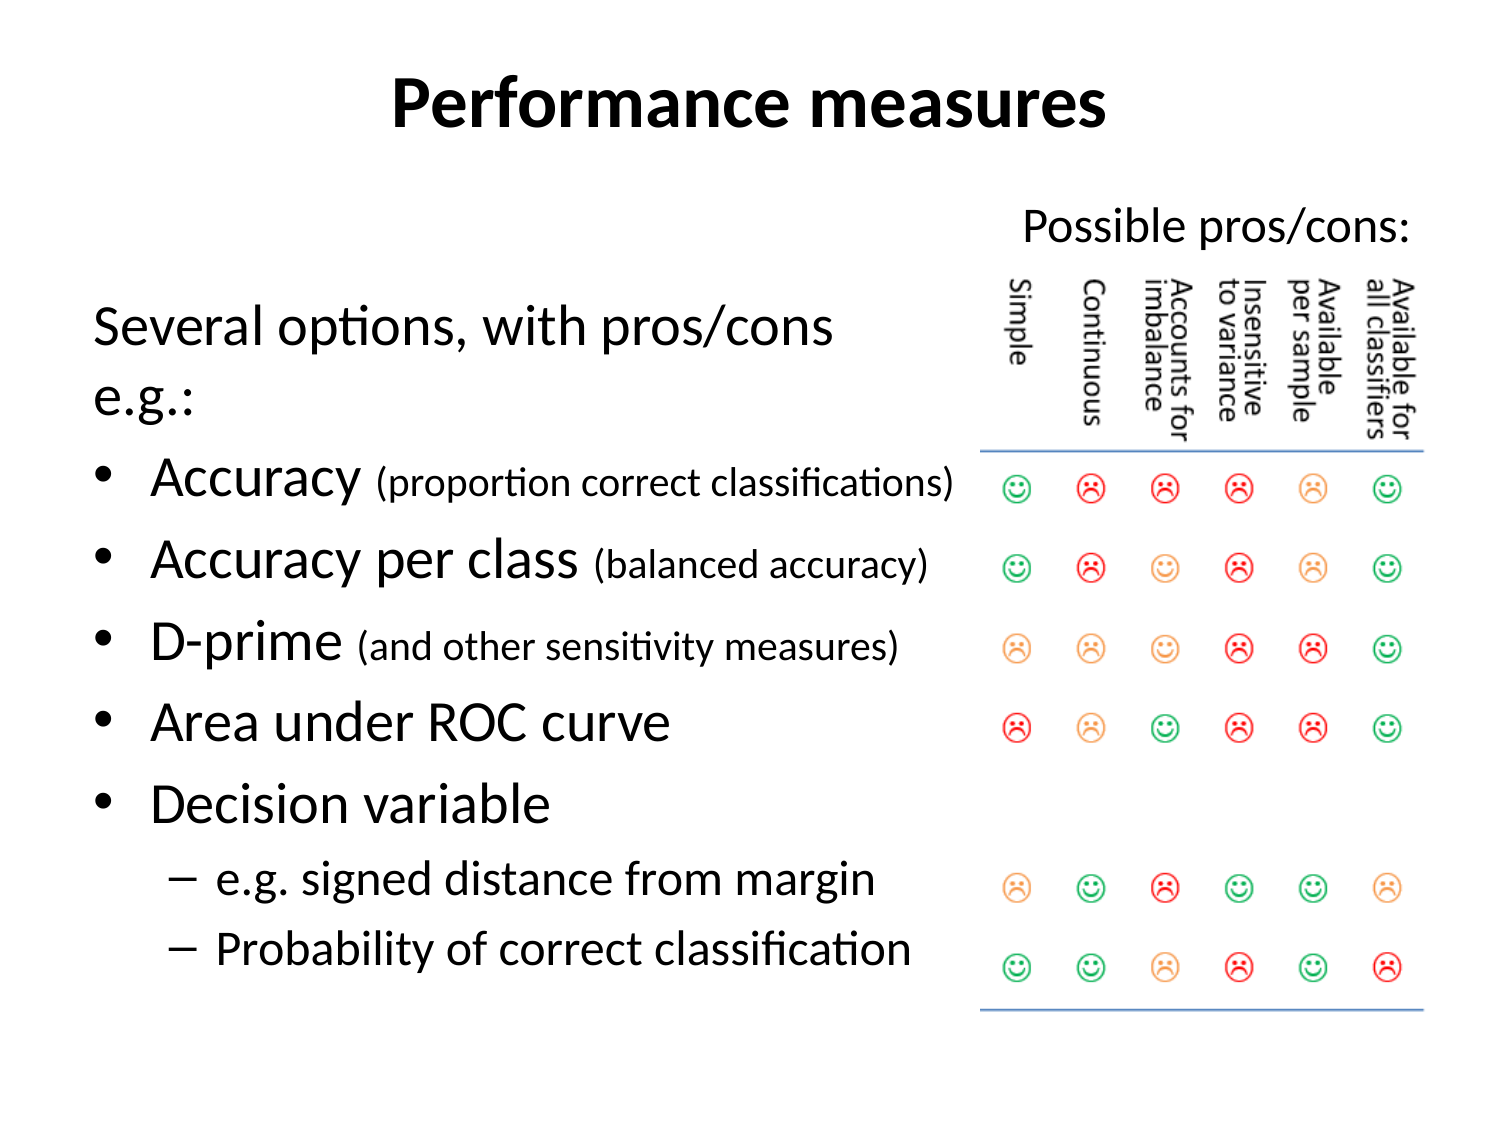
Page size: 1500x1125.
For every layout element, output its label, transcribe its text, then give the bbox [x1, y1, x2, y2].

list Several options, with pros/cons e.g.: Accuracy (proportion correct classifications) Accuracy per class (balanced accuracy) D-prime (and other sensitivity measures) Area under ROC curve Decision variable e.g. signed distance from margin Probability of correct classification [78, 279, 990, 1094]
text_box Possible pros/cons: [989, 184, 1445, 268]
picture [980, 266, 1436, 1019]
title Performance measures [75, 45, 1425, 149]
